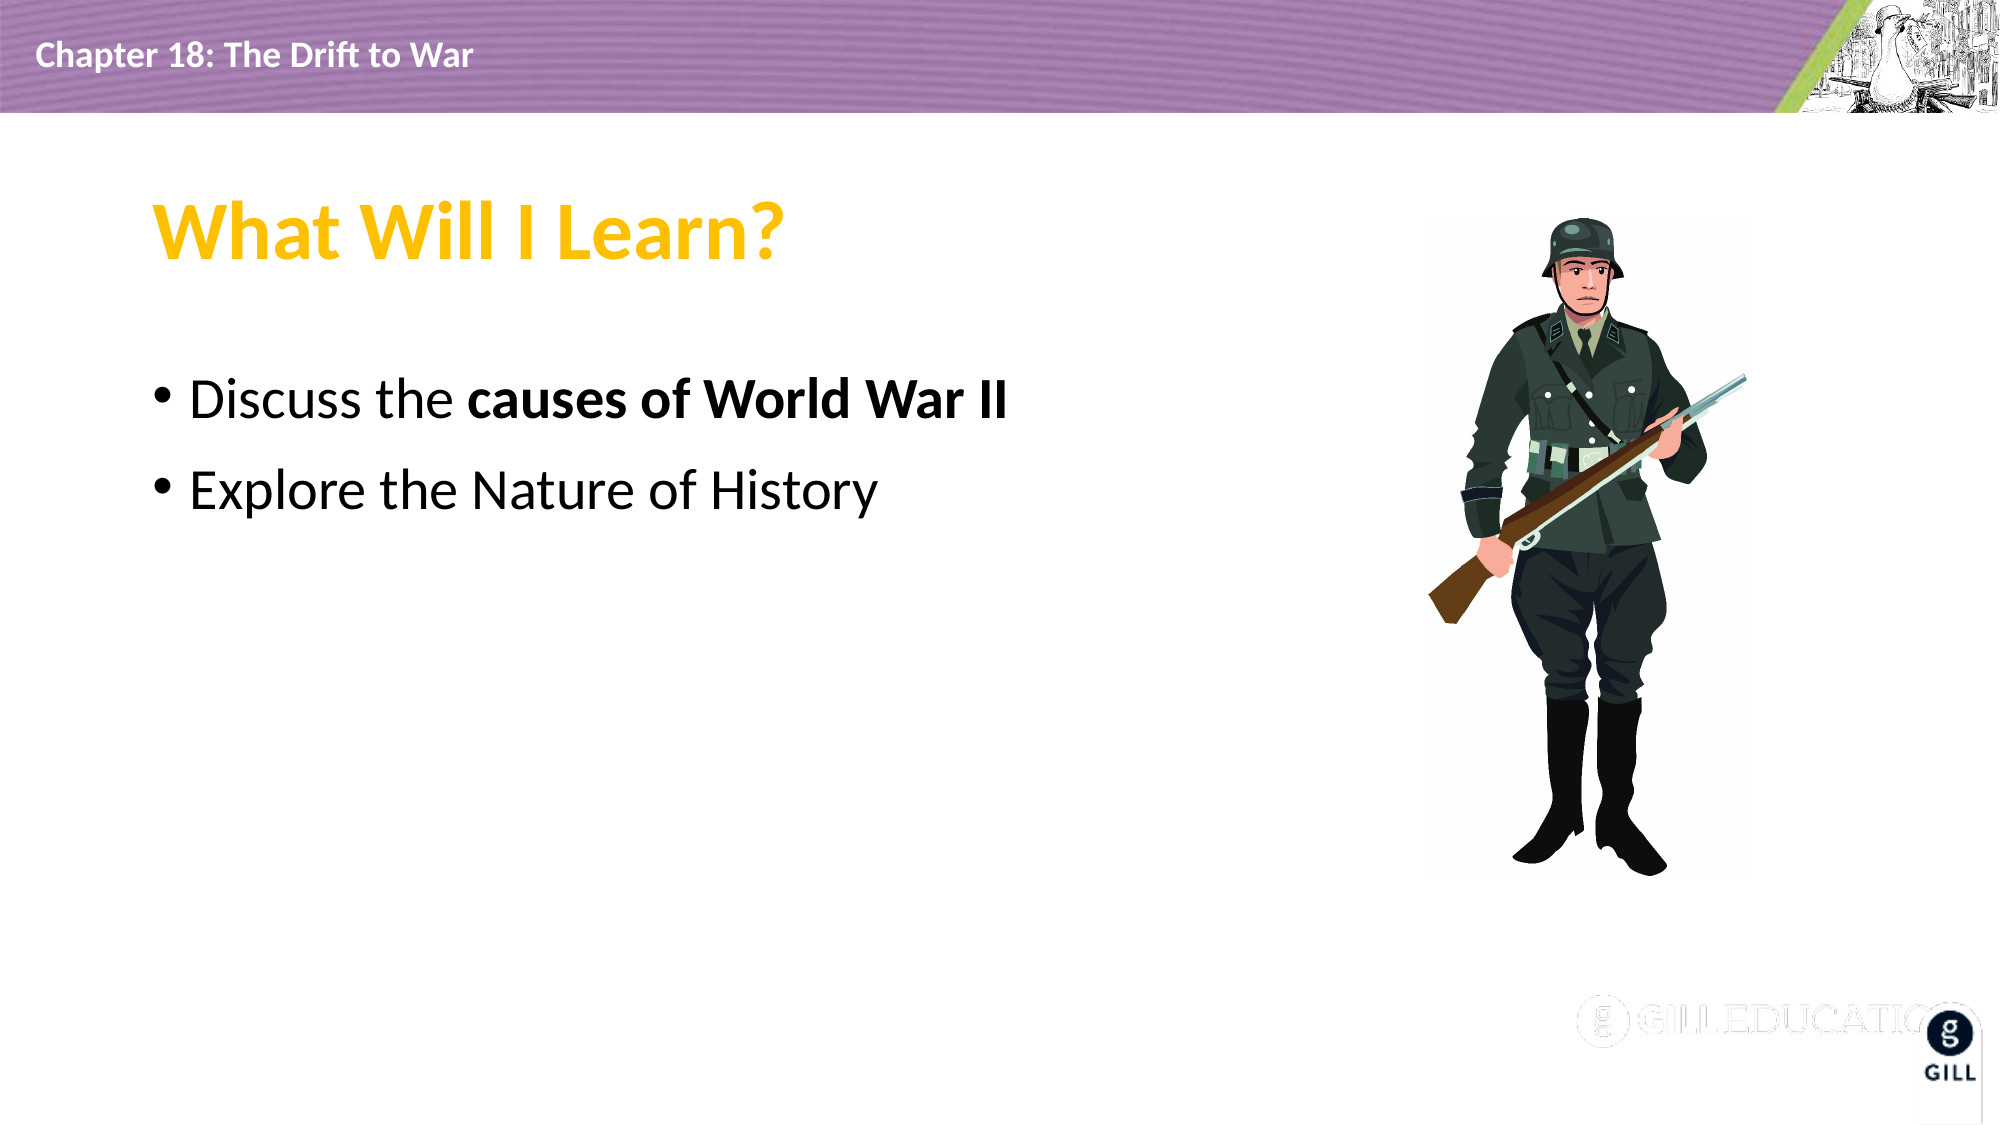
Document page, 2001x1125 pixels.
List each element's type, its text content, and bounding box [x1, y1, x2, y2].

list Discuss the causes of World War II Explore the Nature of History [137, 352, 1428, 525]
picture [1371, 218, 2001, 1125]
picture [0, 0, 2000, 113]
text_box What Will I Learn? [137, 169, 1407, 284]
